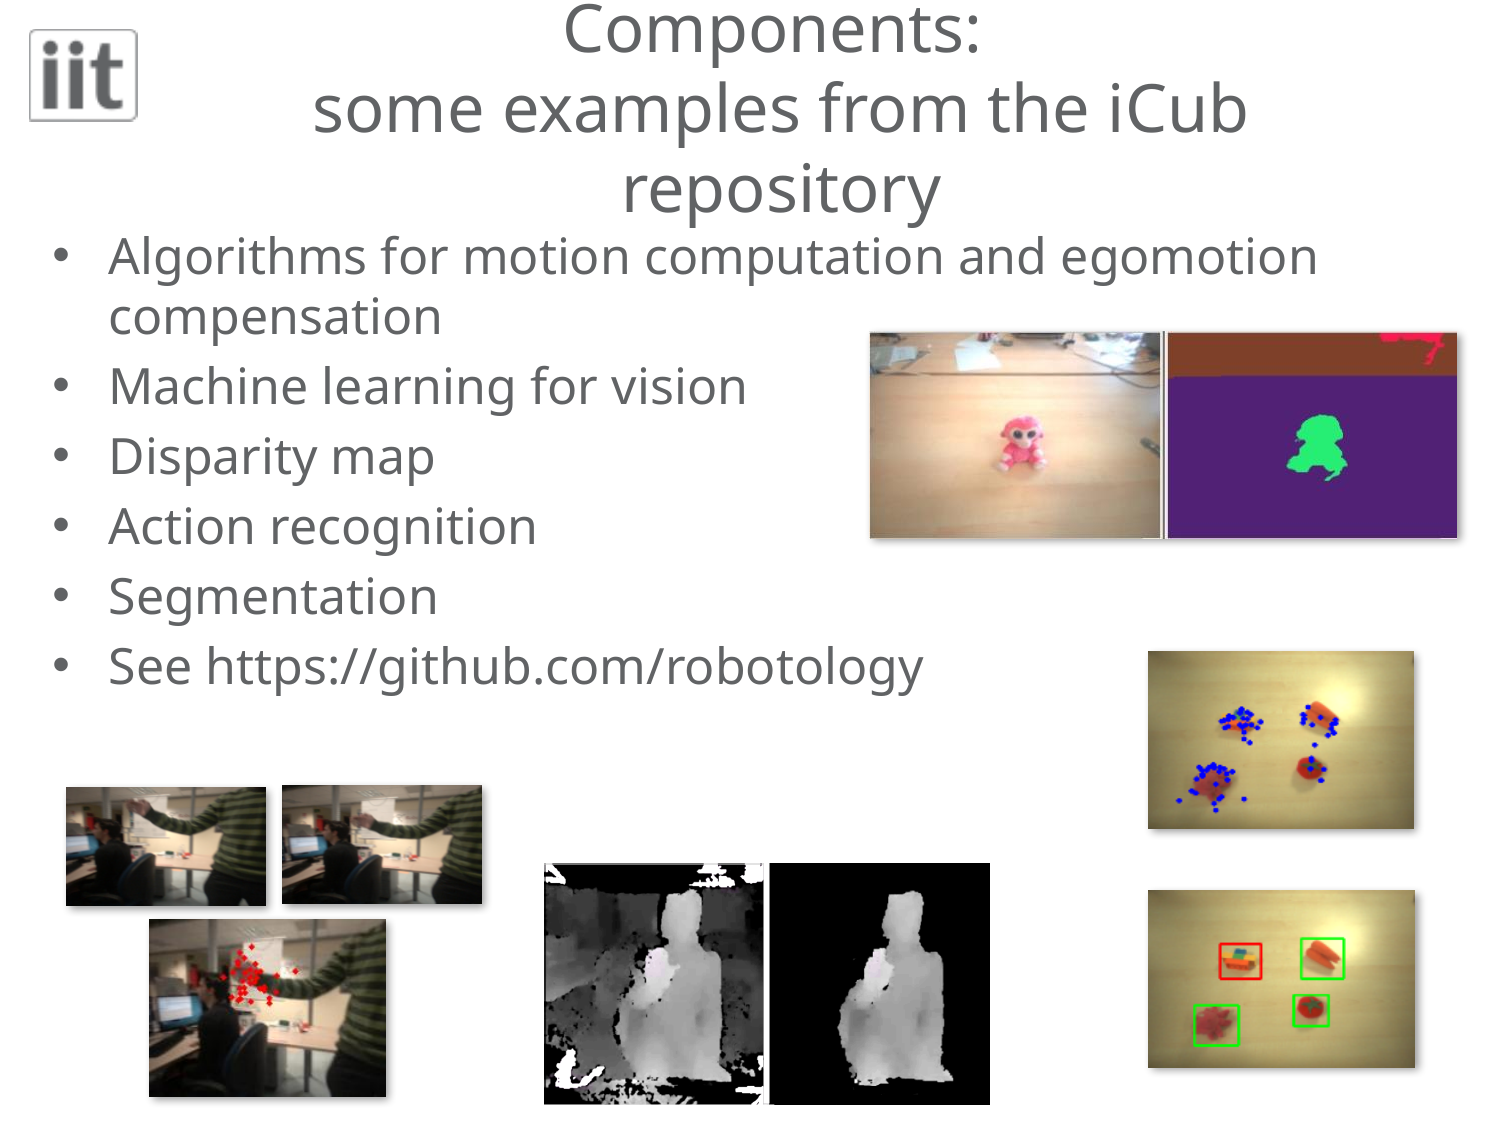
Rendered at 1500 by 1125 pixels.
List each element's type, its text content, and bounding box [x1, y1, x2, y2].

picture [66, 787, 266, 907]
picture [532, 852, 1002, 1110]
title Components: some examples from the iCub repository [150, 28, 1413, 184]
picture [282, 785, 482, 904]
picture [1148, 889, 1415, 1068]
picture [149, 919, 386, 1097]
picture [29, 29, 138, 122]
picture [868, 330, 1457, 539]
picture [1147, 650, 1414, 829]
list Algorithms for motion computation and egomotion compensation Machine learning for vision Disparity map Action recognition Segmentation See https://github.com/robotology [37, 216, 1388, 997]
